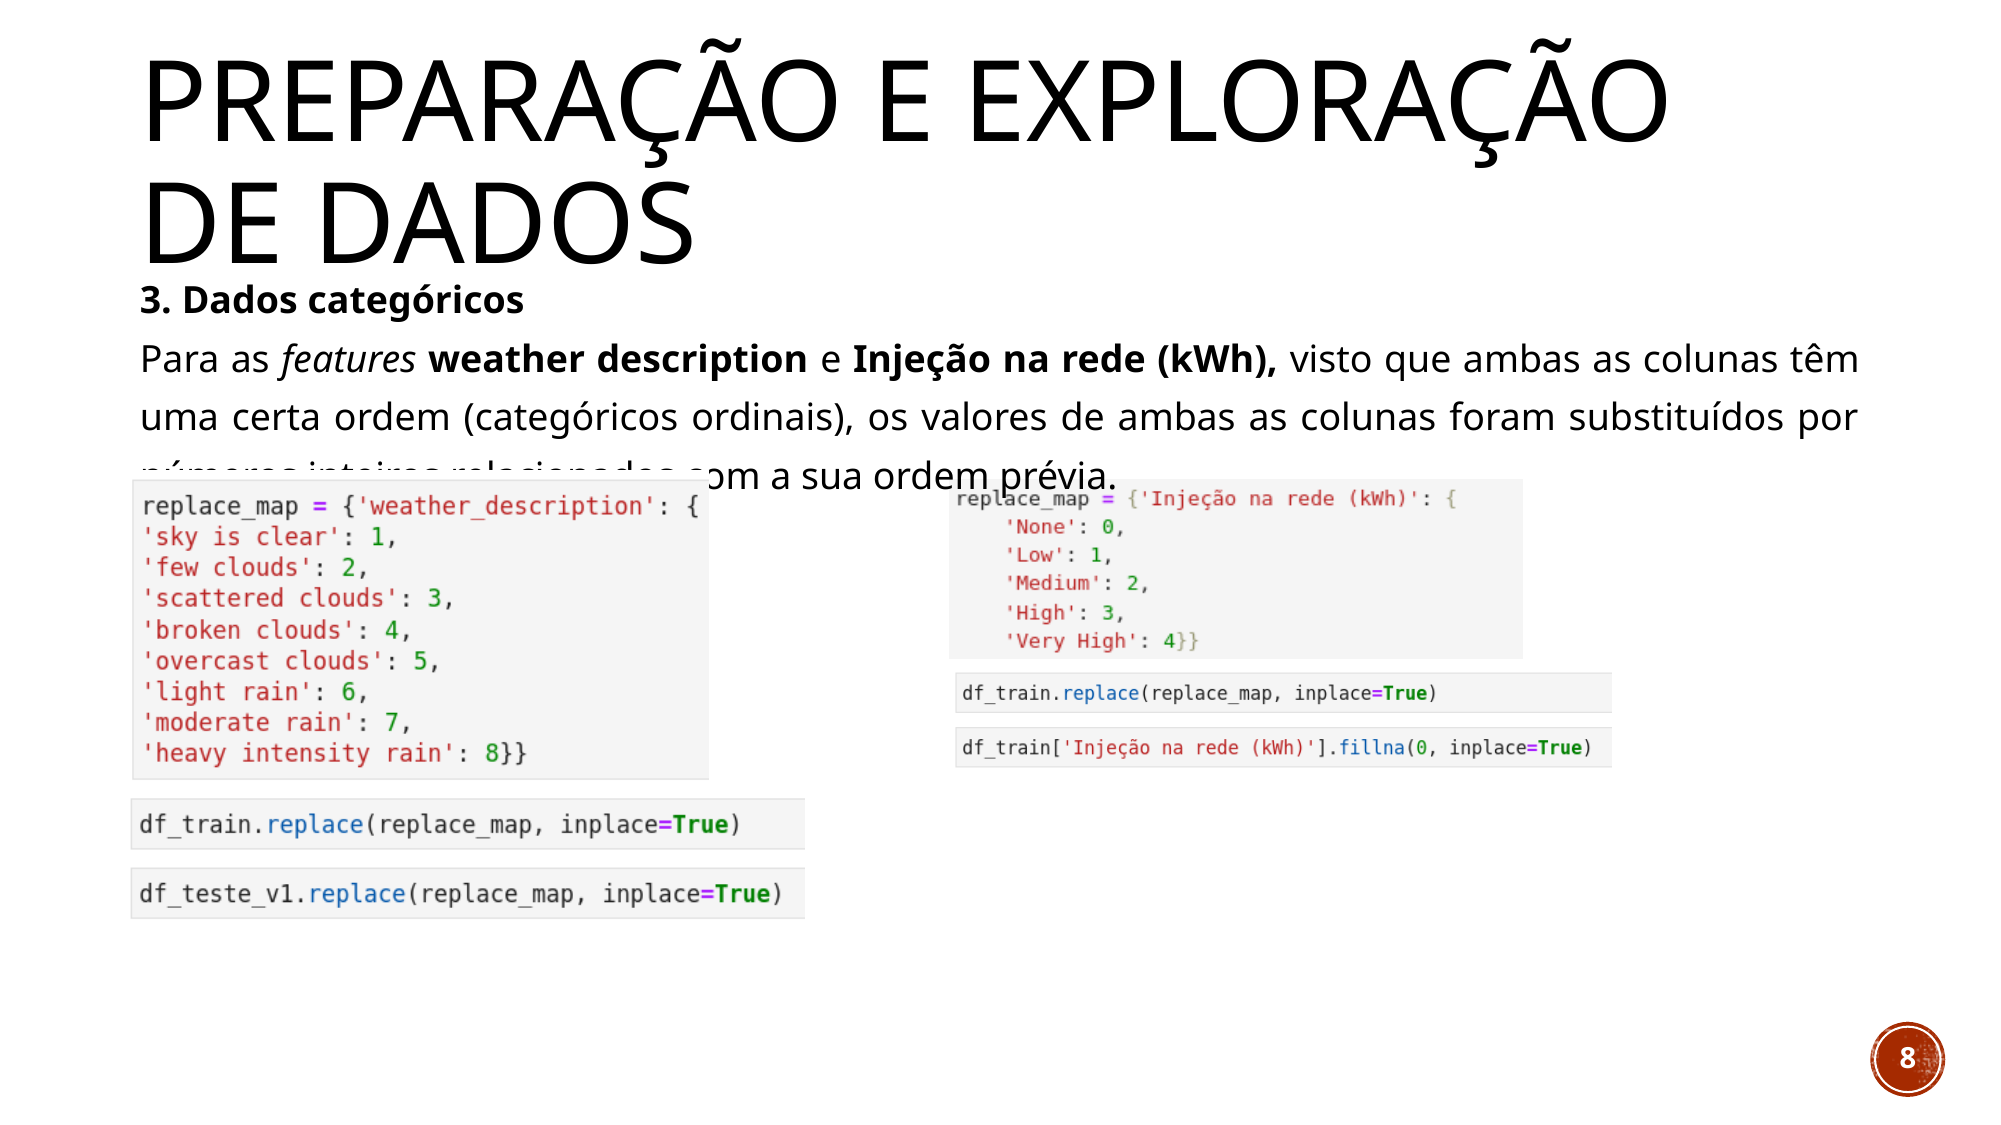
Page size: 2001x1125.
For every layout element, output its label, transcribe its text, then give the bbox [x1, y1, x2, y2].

picture [949, 665, 1612, 774]
picture [124, 470, 805, 926]
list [950, 480, 1524, 658]
slide_number 8 [1855, 1028, 1961, 1089]
title Preparação e exploração de dados [124, 76, 1775, 255]
text_box 3. Dados categóricos ​Para as features weather description e Injeção na rede (kWh), visto que ambas as colunas têm uma certa ordem (categóricos ordinais), os valores de ambas as colunas foram substituídos por números inteiros relacionados com a sua ordem prévia. [124, 255, 1876, 505]
